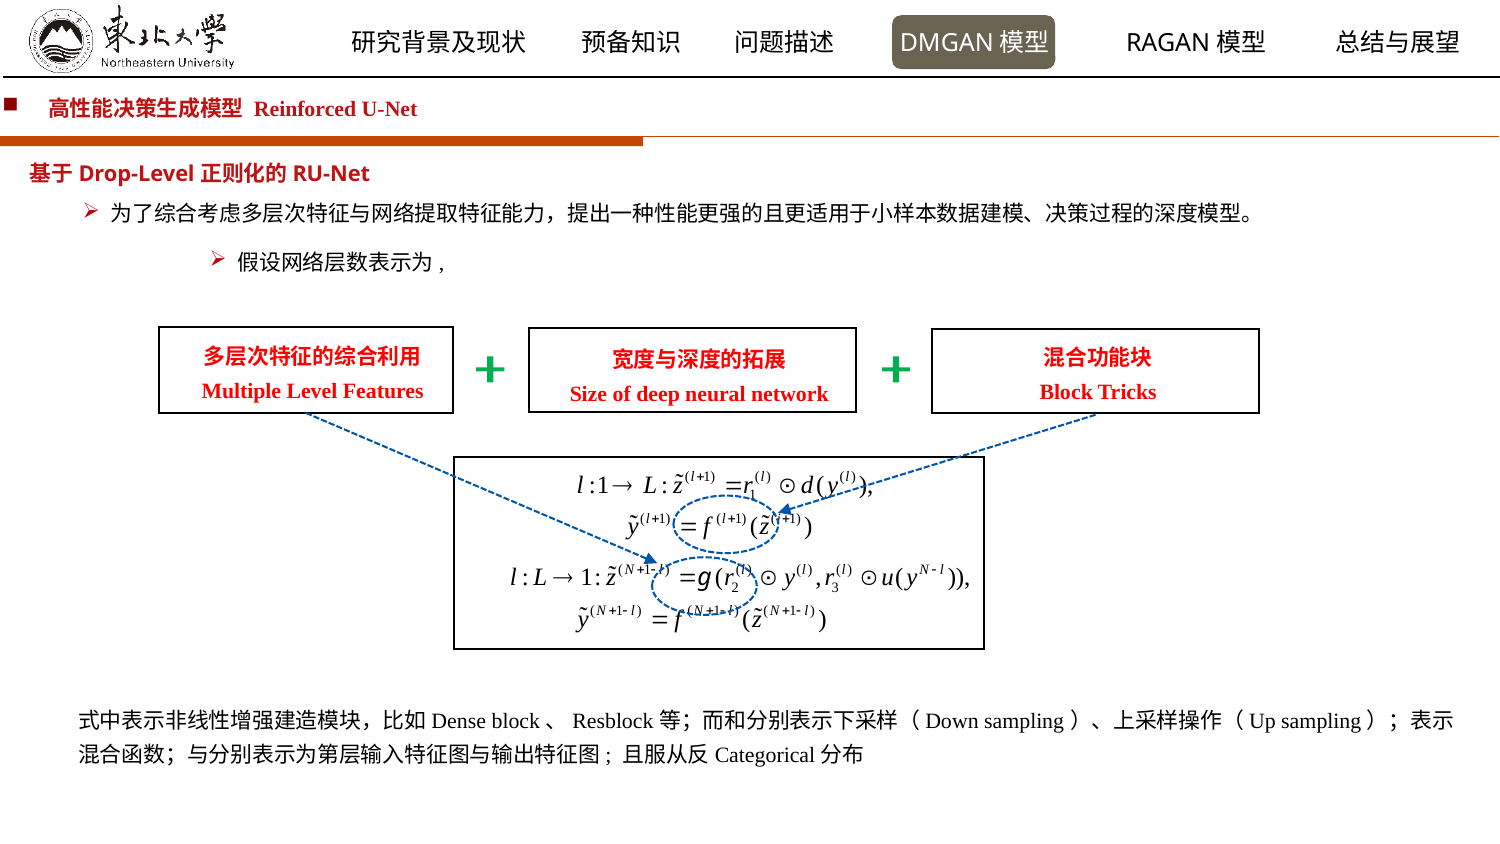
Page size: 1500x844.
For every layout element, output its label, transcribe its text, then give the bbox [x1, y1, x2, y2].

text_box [0, 136, 1500, 147]
text_box [475, 355, 491, 383]
text_box 基于Drop-Level正则化的RU-Net [0, 152, 385, 194]
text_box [128, 327, 453, 414]
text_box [931, 328, 1260, 413]
text_box [453, 513, 985, 650]
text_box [658, 465, 878, 546]
text_box 高性能决策生成模型 Reinforced U-Net [0, 87, 433, 129]
text_box [881, 355, 911, 383]
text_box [778, 414, 1096, 513]
text_box [689, 546, 763, 555]
picture [29, 5, 234, 73]
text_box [491, 328, 864, 415]
text_box 为了综合考虑多层次特征与网络提取特征能力，提出一种性能更强的且更适用于小样本数据建模、决策过程的深度模型。 [67, 184, 1481, 234]
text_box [506, 558, 976, 638]
text_box [658, 456, 778, 465]
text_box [305, 412, 658, 564]
